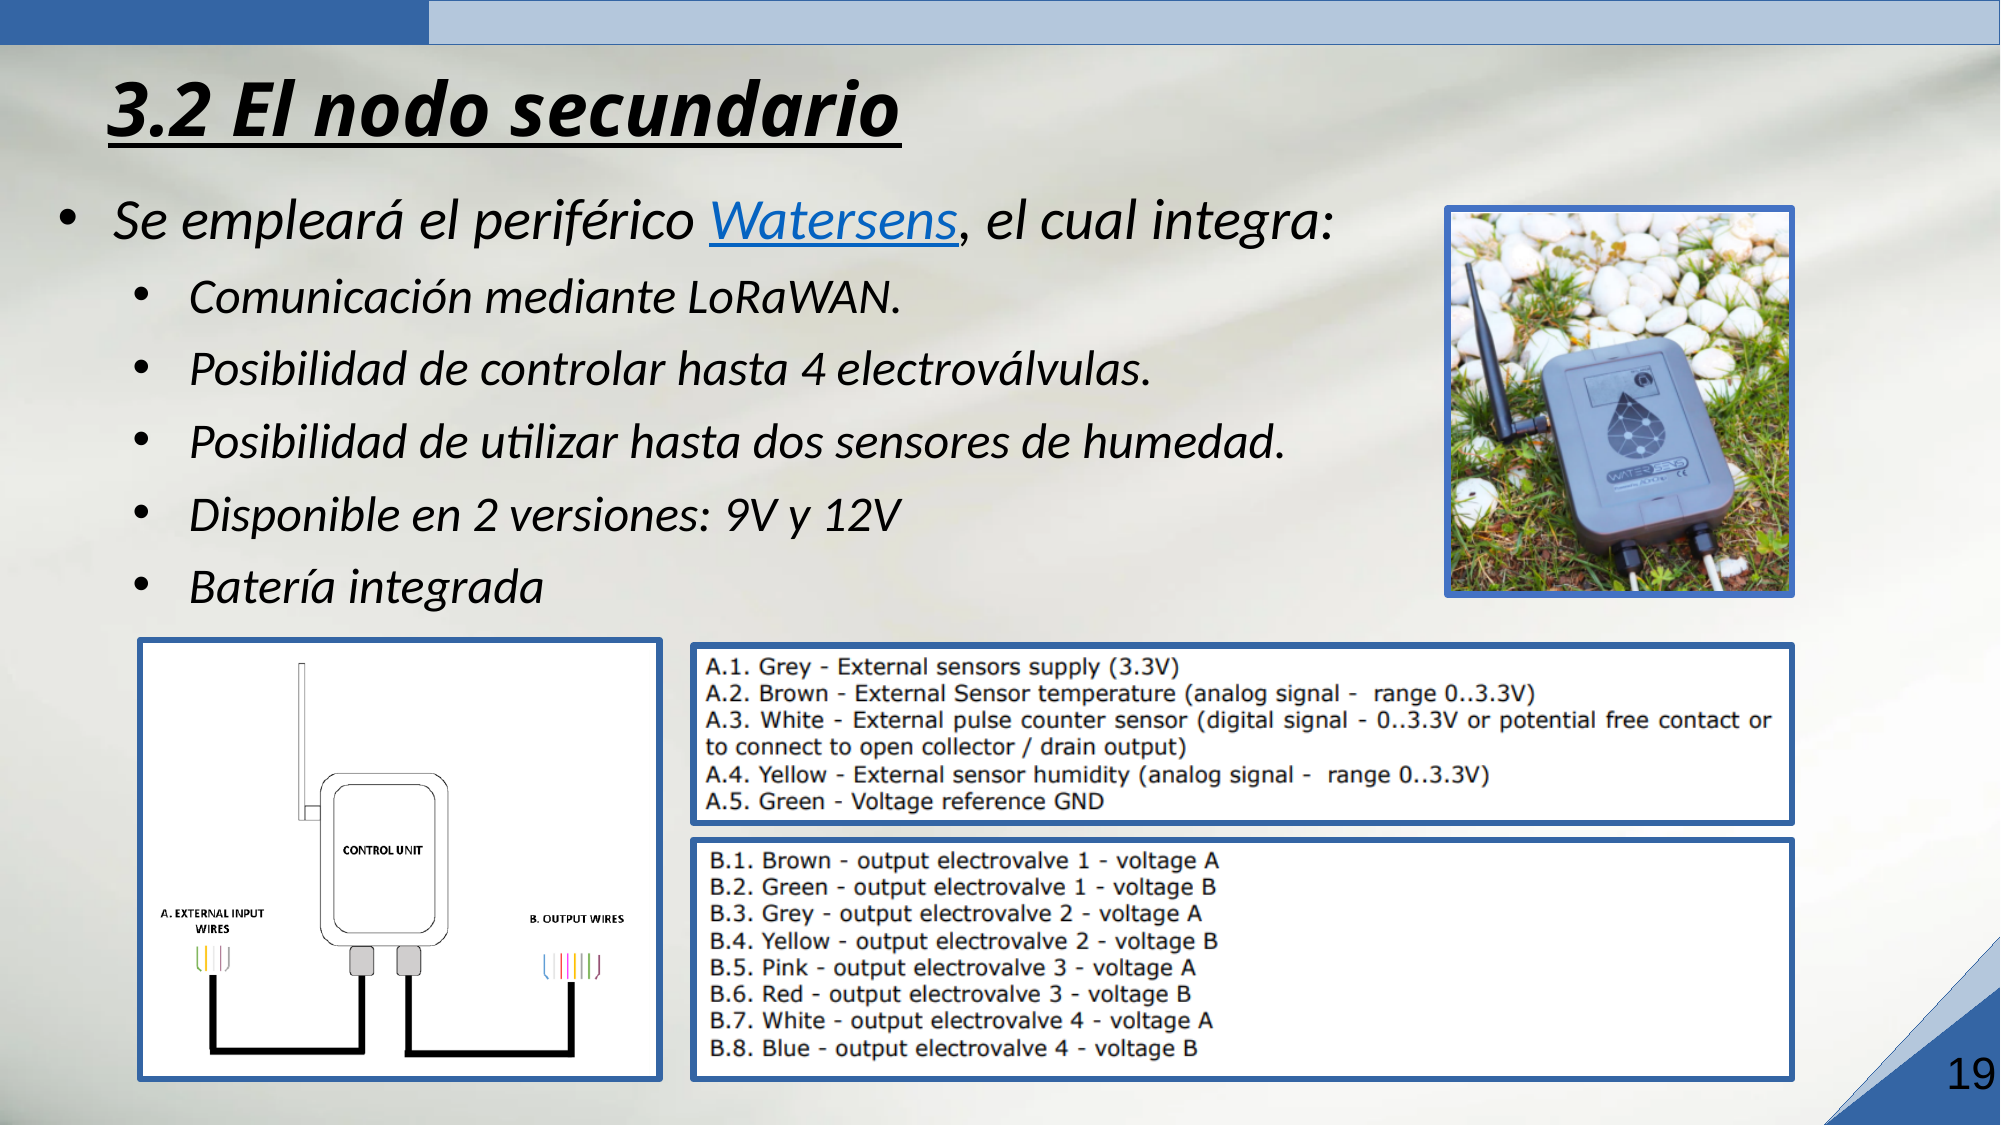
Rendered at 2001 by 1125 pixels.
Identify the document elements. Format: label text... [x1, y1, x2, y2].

text_box [0, 0, 428, 45]
text_box [1825, 936, 2000, 1124]
text_box [1939, 987, 2000, 1035]
text_box Se empleará el periférico Watersens, el cual integra: Comunicación mediante LoRaWAN. Posibilidad de controlar hasta 4 electroválvulas. Posibilidad de utilizar hasta dos sensores de humedad. Disponible en 2 versiones: 9V y 12V Batería integrada [42, 173, 1857, 621]
text_box [1824, 1043, 2000, 1125]
picture [0, 0, 2001, 1125]
text_box [428, 0, 2000, 45]
title 3.2 El nodo secundario [92, 47, 1907, 178]
text_box 19 [1928, 1035, 2000, 1108]
